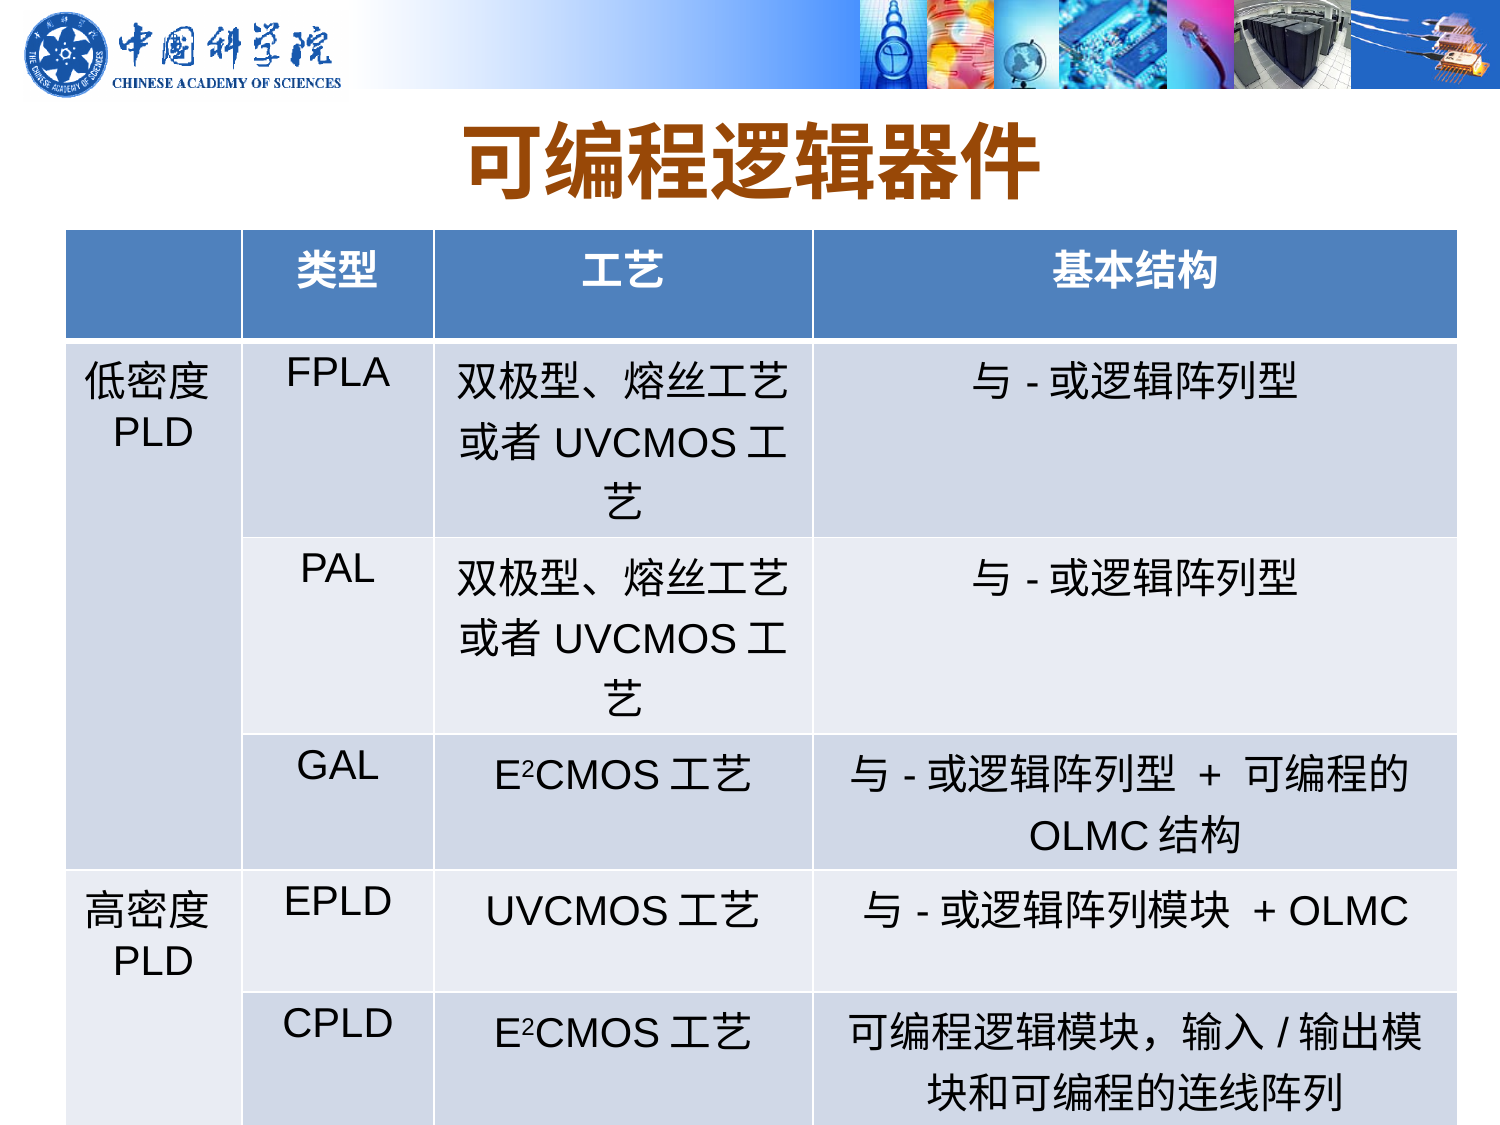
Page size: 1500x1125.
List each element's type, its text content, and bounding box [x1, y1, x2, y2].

picture [860, 0, 1500, 89]
table_cell CPLD [243, 993, 433, 1125]
table_header 基本结构 [814, 230, 1457, 338]
table_cell 双极型、熔丝工艺或者UVCMOS工艺 [435, 538, 812, 733]
table_cell EPLD [243, 871, 433, 991]
table_header [66, 230, 241, 338]
table_cell GAL [243, 735, 433, 869]
table_cell UVCMOS工艺 [435, 871, 812, 991]
table_cell PAL [243, 538, 433, 733]
table_header 类型 [243, 230, 433, 338]
table_cell 与-或逻辑阵列型 + 可编程的OLMC结构 [814, 735, 1457, 869]
table_cell FPLA [243, 344, 433, 537]
table_cell 低密度PLD [66, 344, 241, 869]
table_cell 与-或逻辑阵列模块 + OLMC [814, 871, 1457, 991]
table_cell 可编程逻辑模块，输入/输出模块和可编程的连线阵列 [814, 993, 1457, 1125]
table_cell E2CMOS工艺 [435, 735, 812, 869]
table_cell 与-或逻辑阵列型 [814, 538, 1457, 733]
table_cell 与-或逻辑阵列型 [814, 344, 1457, 537]
picture [23, 10, 349, 102]
table_header 工艺 [435, 230, 812, 338]
table_cell 高密度PLD [66, 871, 241, 1125]
table_cell 双极型、熔丝工艺或者UVCMOS工艺 [435, 344, 812, 537]
table_cell E2CMOS工艺 [435, 993, 812, 1125]
title 可编程逻辑器件 [76, 101, 1427, 228]
